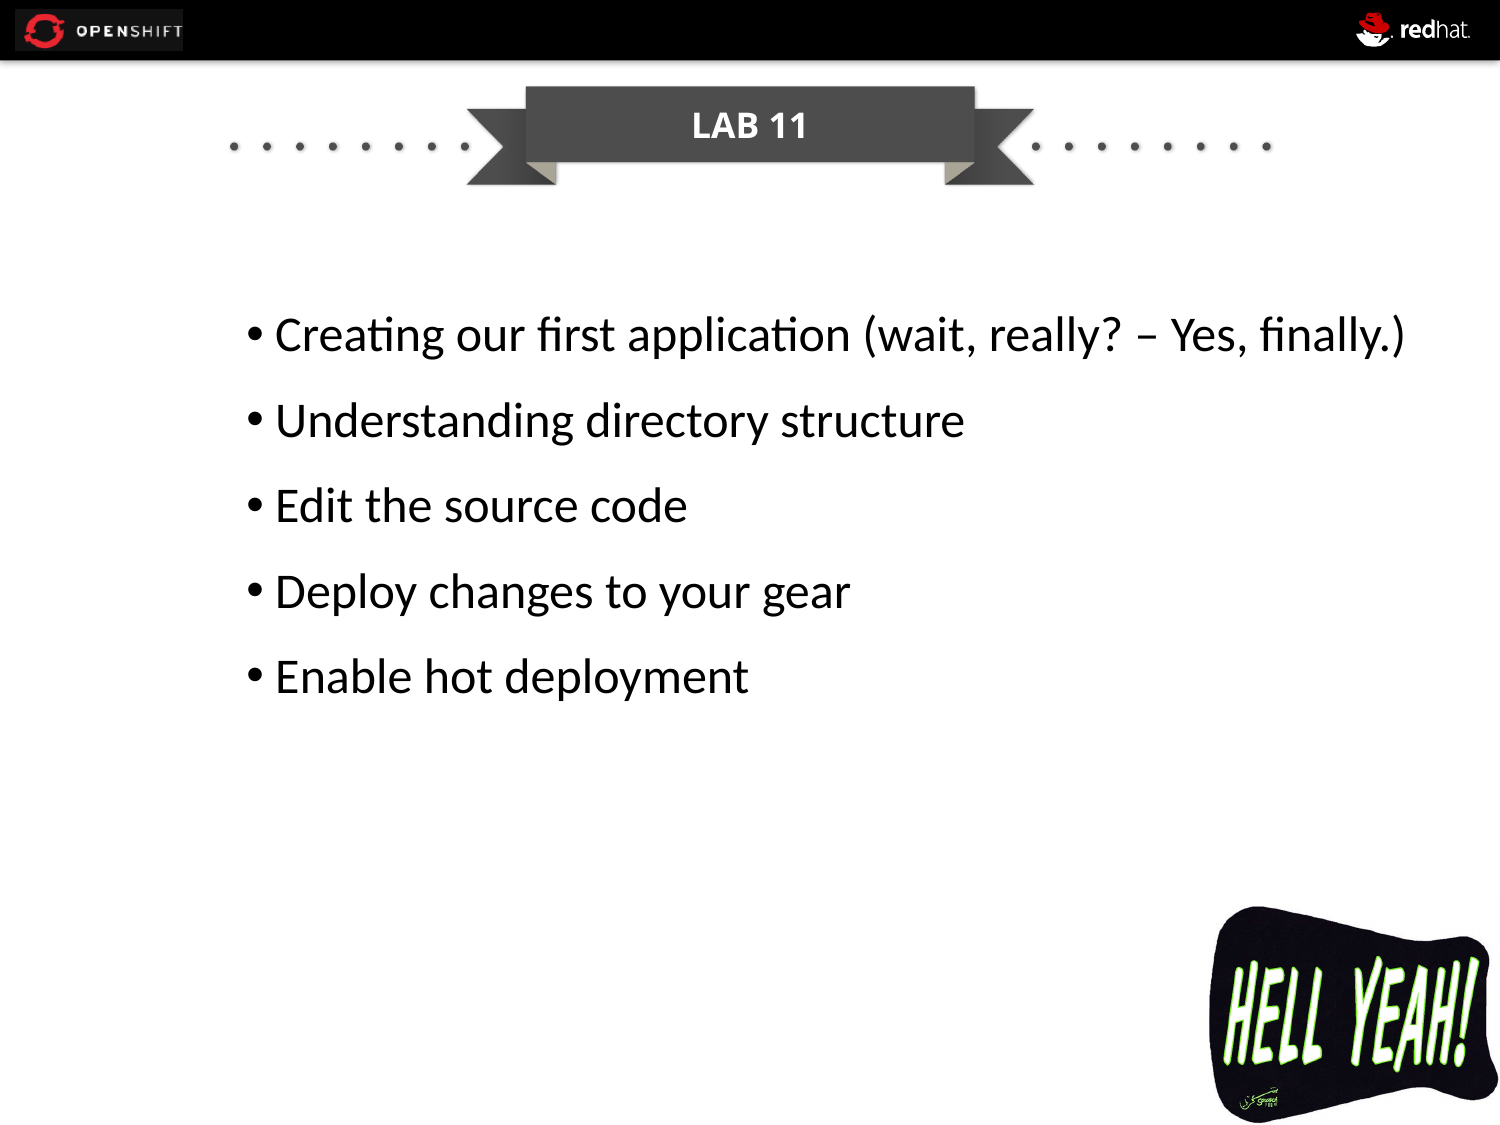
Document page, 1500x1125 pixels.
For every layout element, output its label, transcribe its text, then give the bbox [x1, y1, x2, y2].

picture [15, 9, 183, 51]
picture [1355, 8, 1470, 47]
picture [1208, 903, 1500, 1125]
text_box Creating our first application (wait, really? – Yes, finally.) Understanding directory structure Edit the source code Deploy changes to your gear Enable hot deployment [231, 299, 1422, 712]
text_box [116, 83, 1383, 193]
